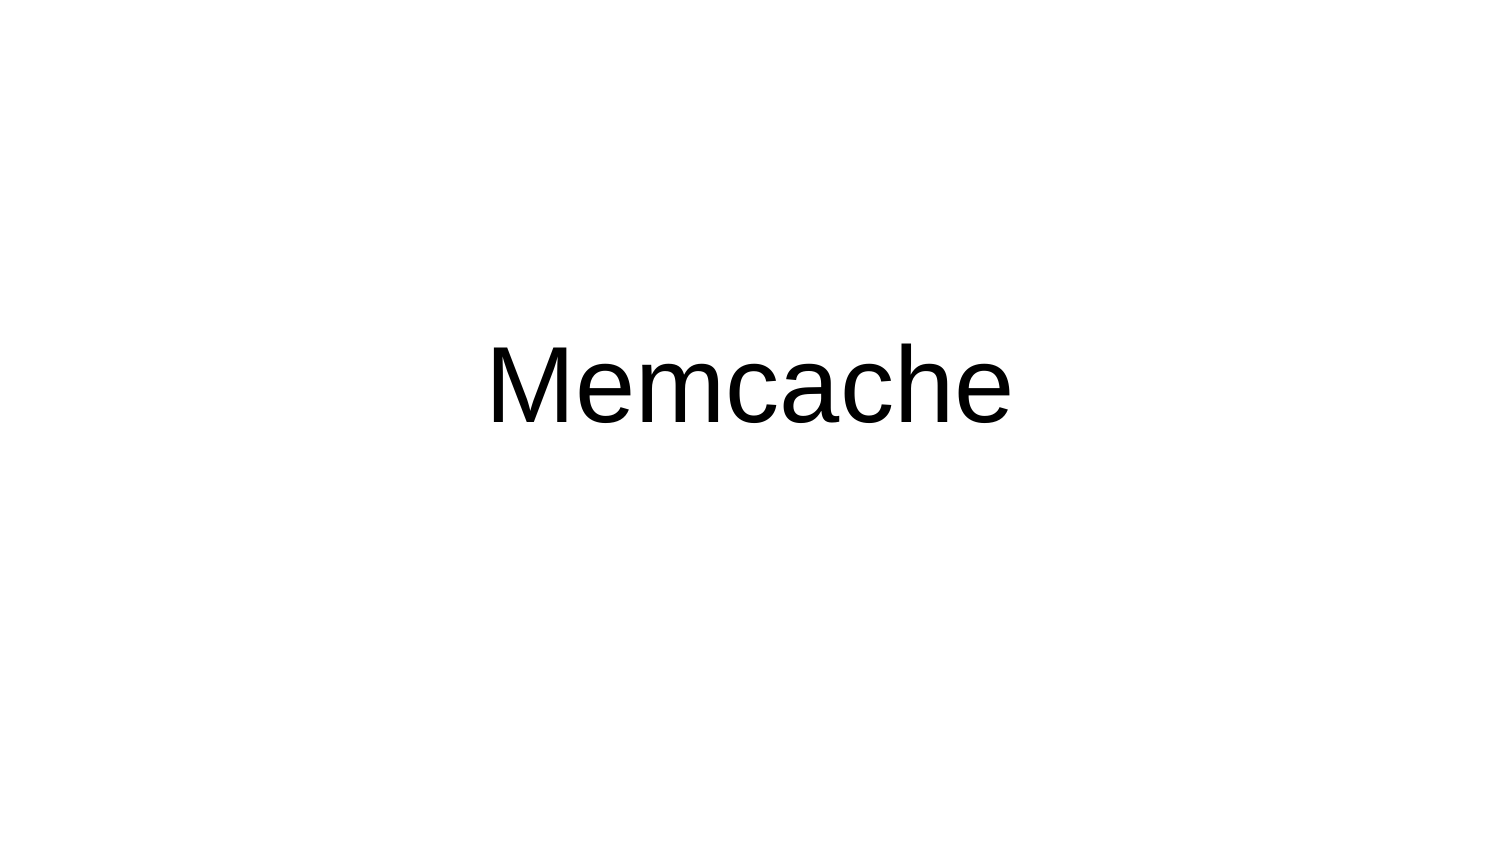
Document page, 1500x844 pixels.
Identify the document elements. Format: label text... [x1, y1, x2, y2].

title Memcache [51, 122, 1449, 459]
